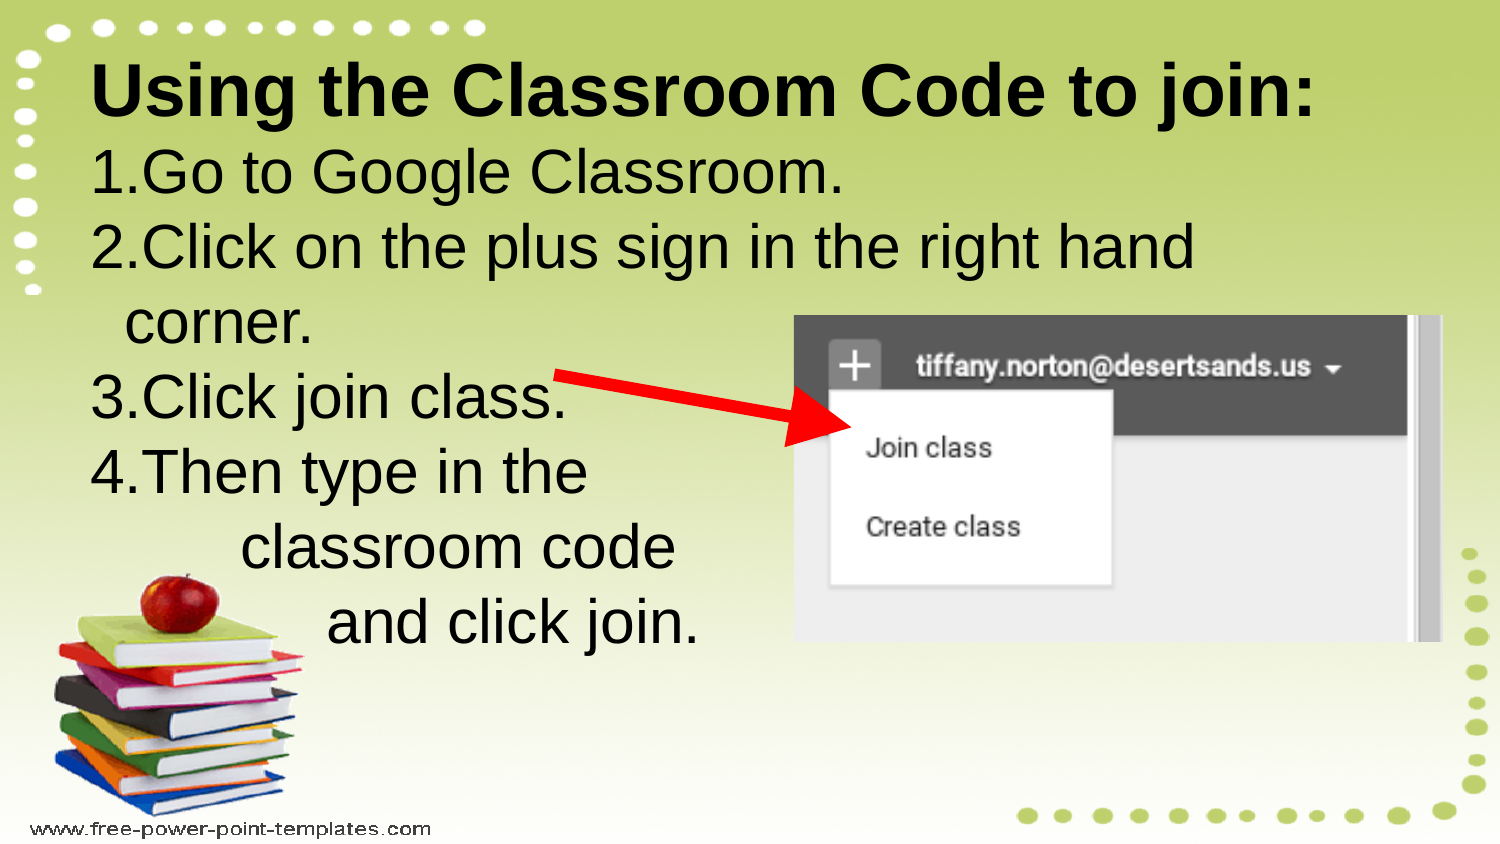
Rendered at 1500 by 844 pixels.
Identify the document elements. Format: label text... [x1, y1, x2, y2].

picture [0, 0, 1500, 844]
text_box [553, 374, 852, 428]
list Using the Classroom Code to join: Go to Google Classroom. Click on the plus sign in the right hand corner. Click join class. Then type in the classroom code and click join. [75, 26, 1425, 808]
